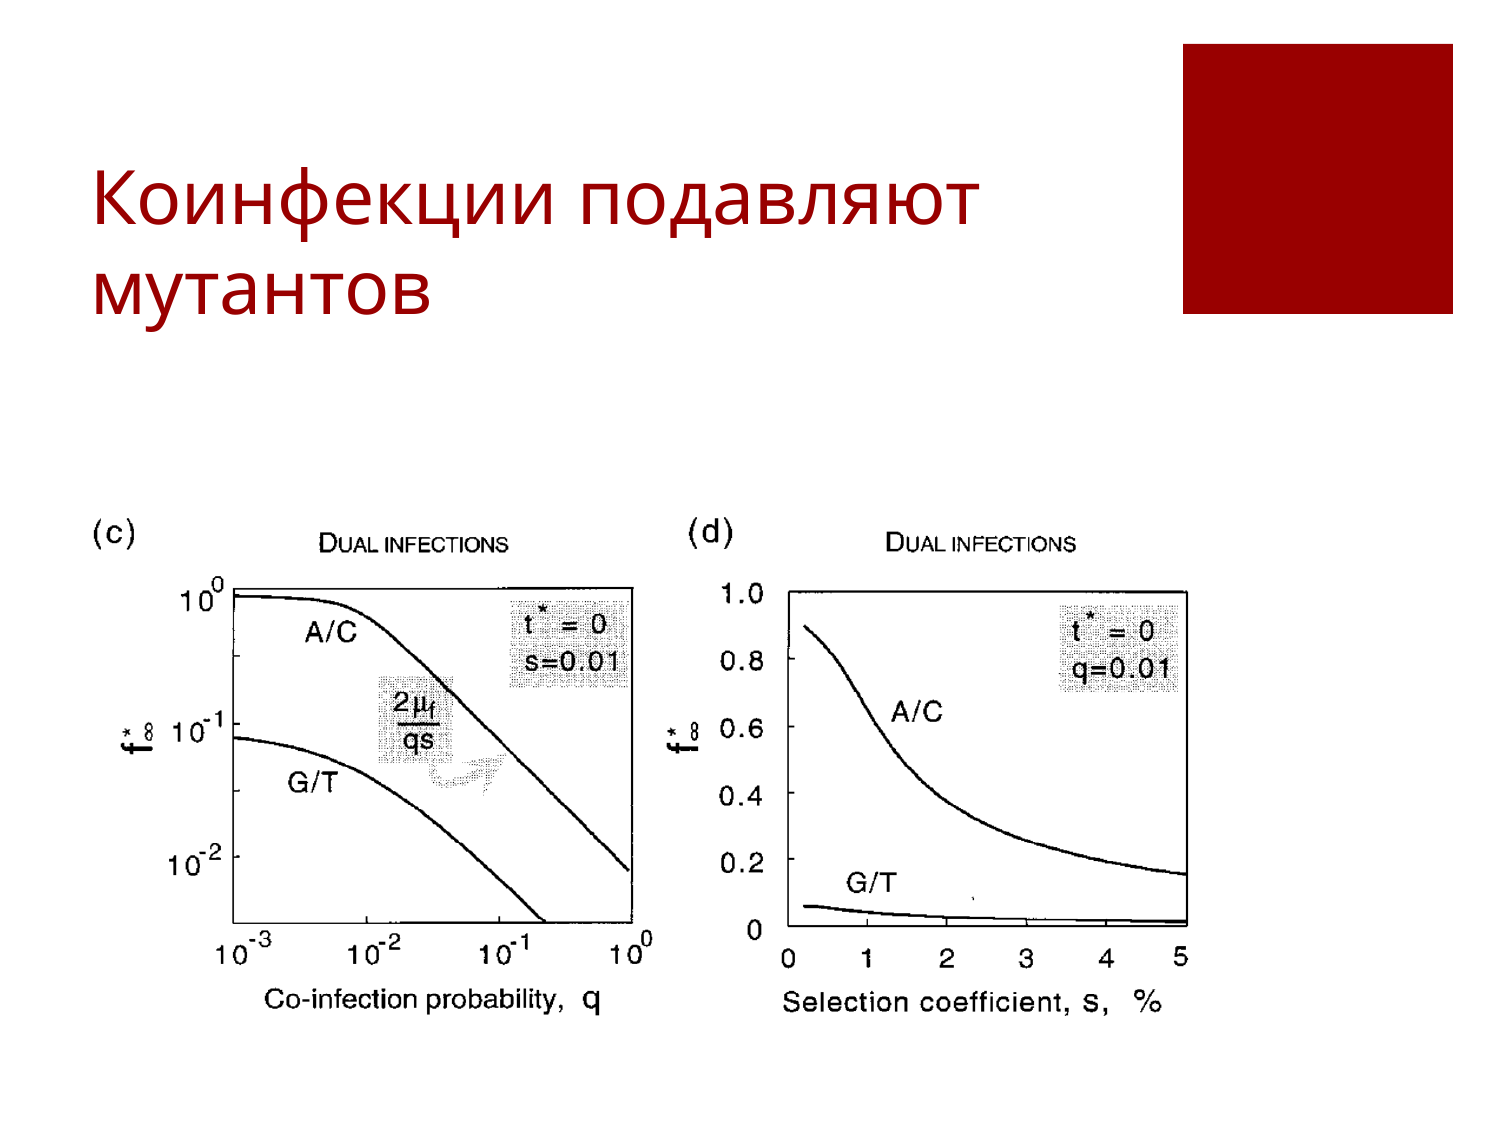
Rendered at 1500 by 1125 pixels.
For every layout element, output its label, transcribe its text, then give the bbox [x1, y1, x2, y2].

title Коинфекции подавляют мутантов [75, 149, 1143, 338]
picture [74, 501, 1219, 1031]
